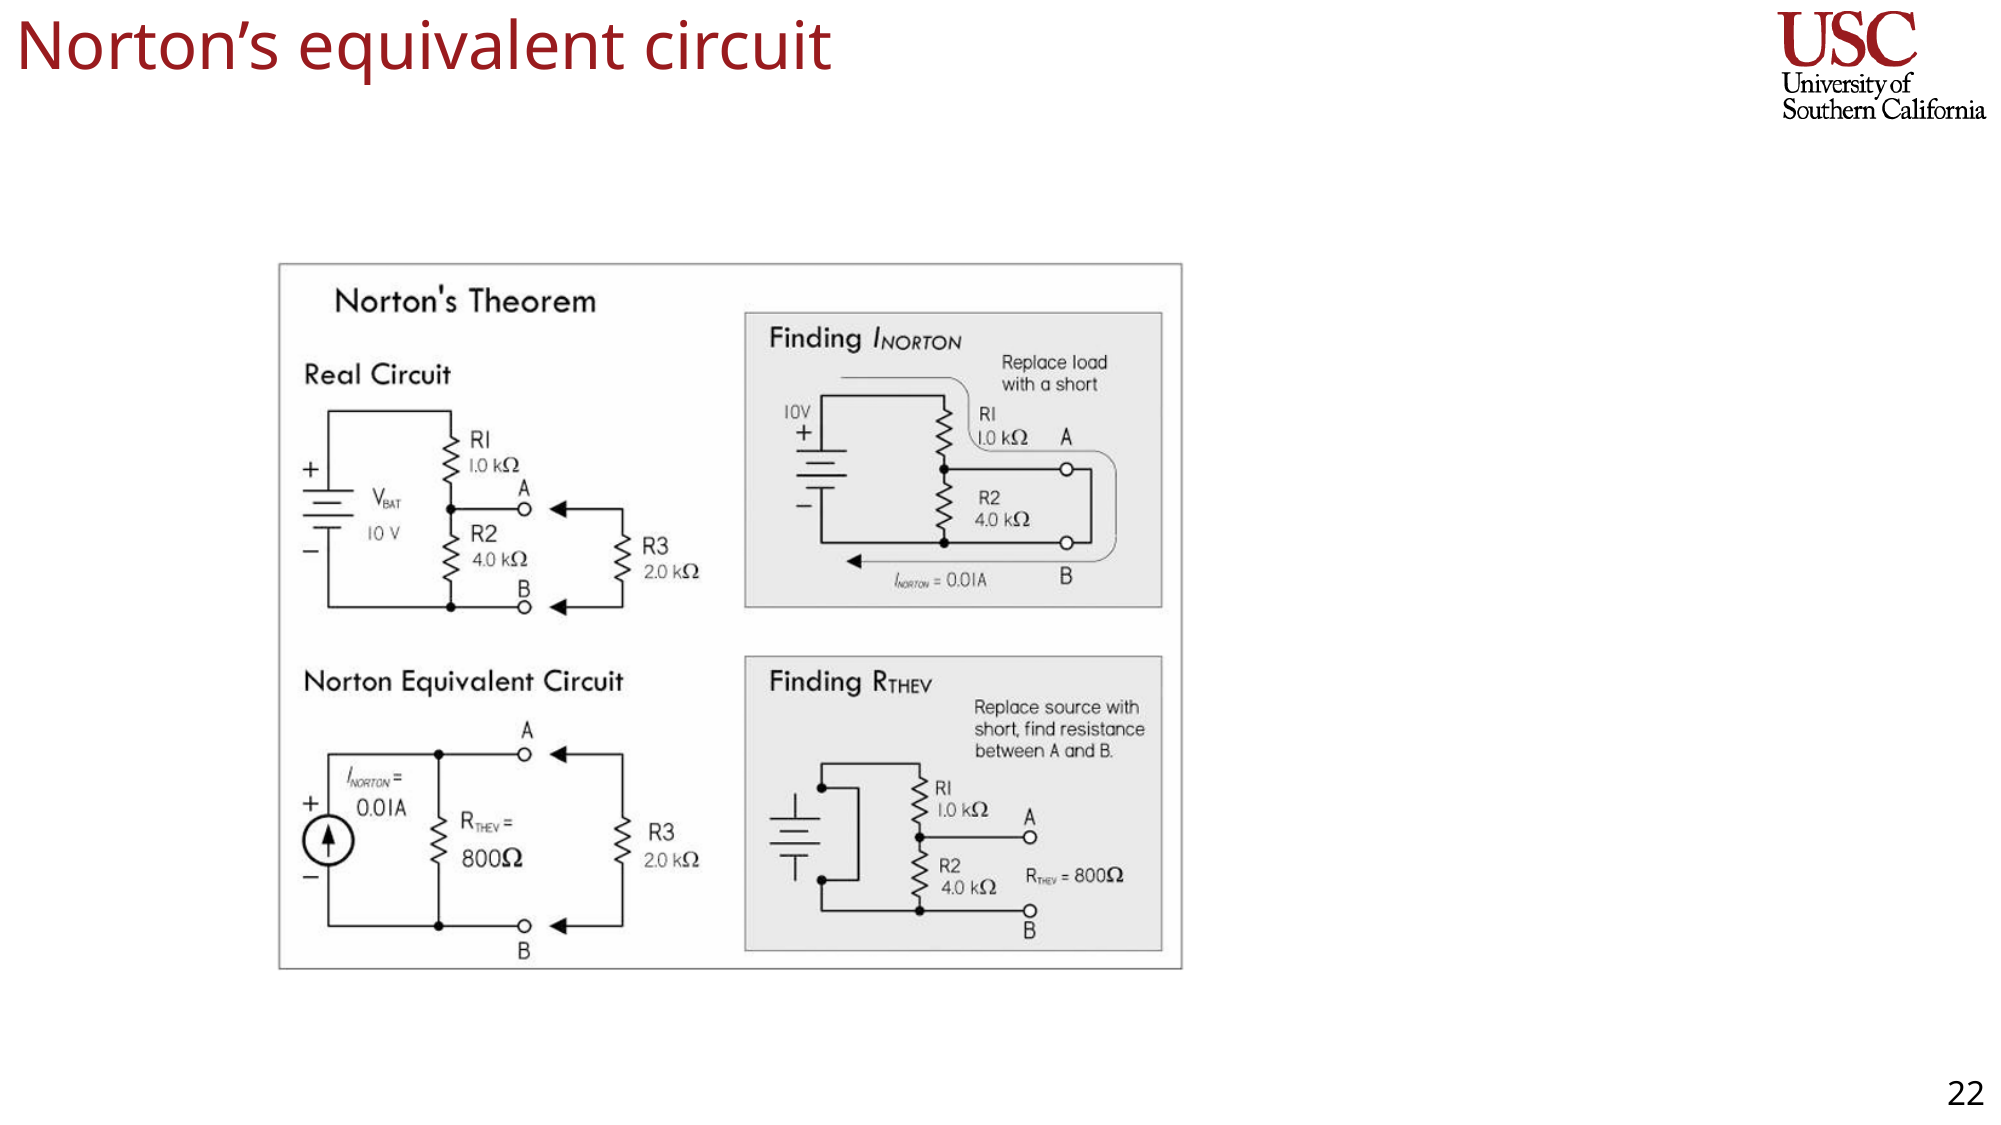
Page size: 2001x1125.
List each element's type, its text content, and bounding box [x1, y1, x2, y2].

title Norton’s equivalent circuit [0, 0, 1725, 96]
slide_number 22 [1915, 1065, 2000, 1125]
picture [1769, 0, 1992, 130]
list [273, 257, 1185, 972]
